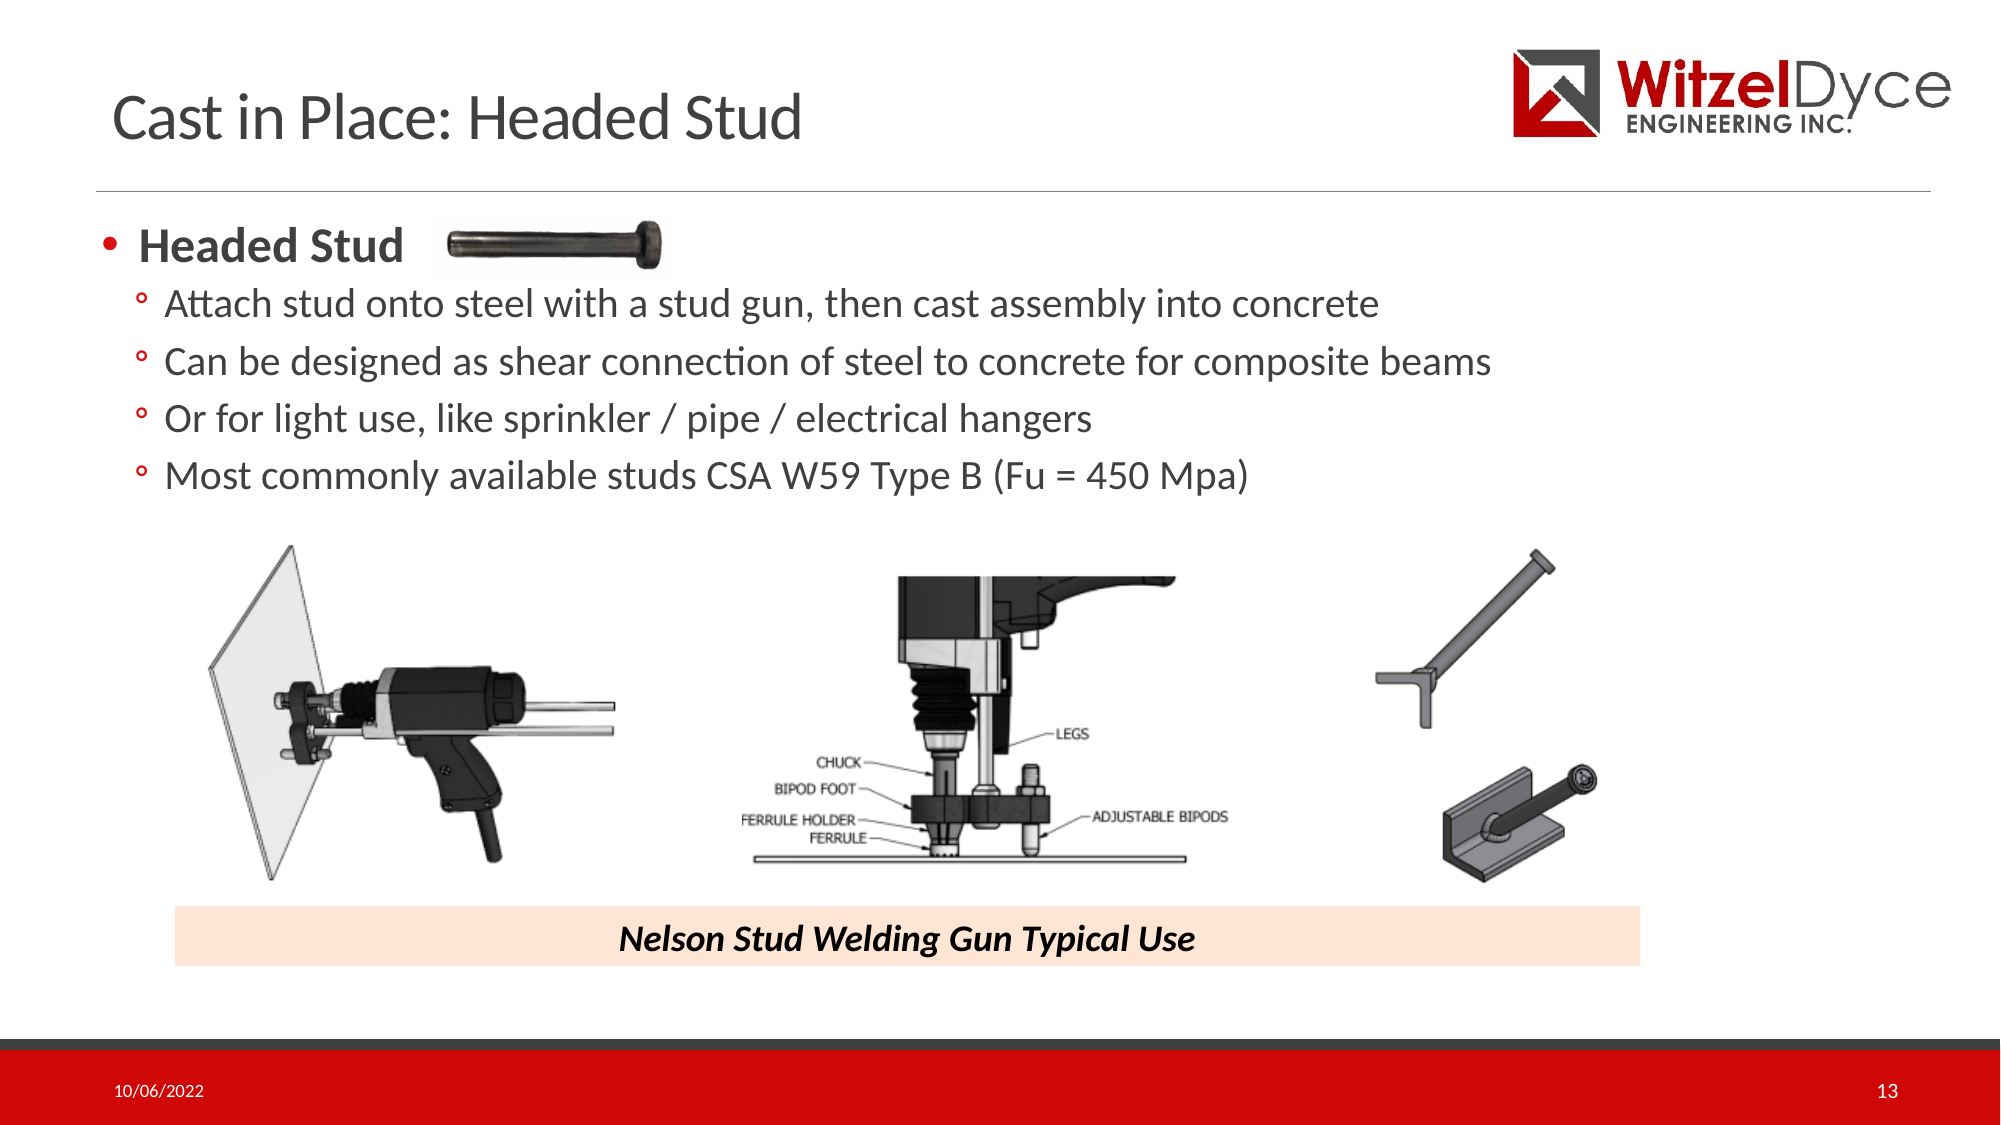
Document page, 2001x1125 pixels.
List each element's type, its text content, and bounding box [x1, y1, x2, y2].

list Headed Stud Attach stud onto steel with a stud gun, then cast assembly into concrete Can be designed as shear connection of steel to concrete for composite beams Or for light use, like sprinkler / pipe / electrical hangers Most commonly available studs CSA W59 Type B (Fu = 450 Mpa) [86, 211, 1902, 1060]
title Cast in Place: Headed Stud [97, 47, 1913, 192]
picture [436, 129, 671, 367]
picture [1506, 41, 1957, 145]
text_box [174, 521, 1641, 968]
